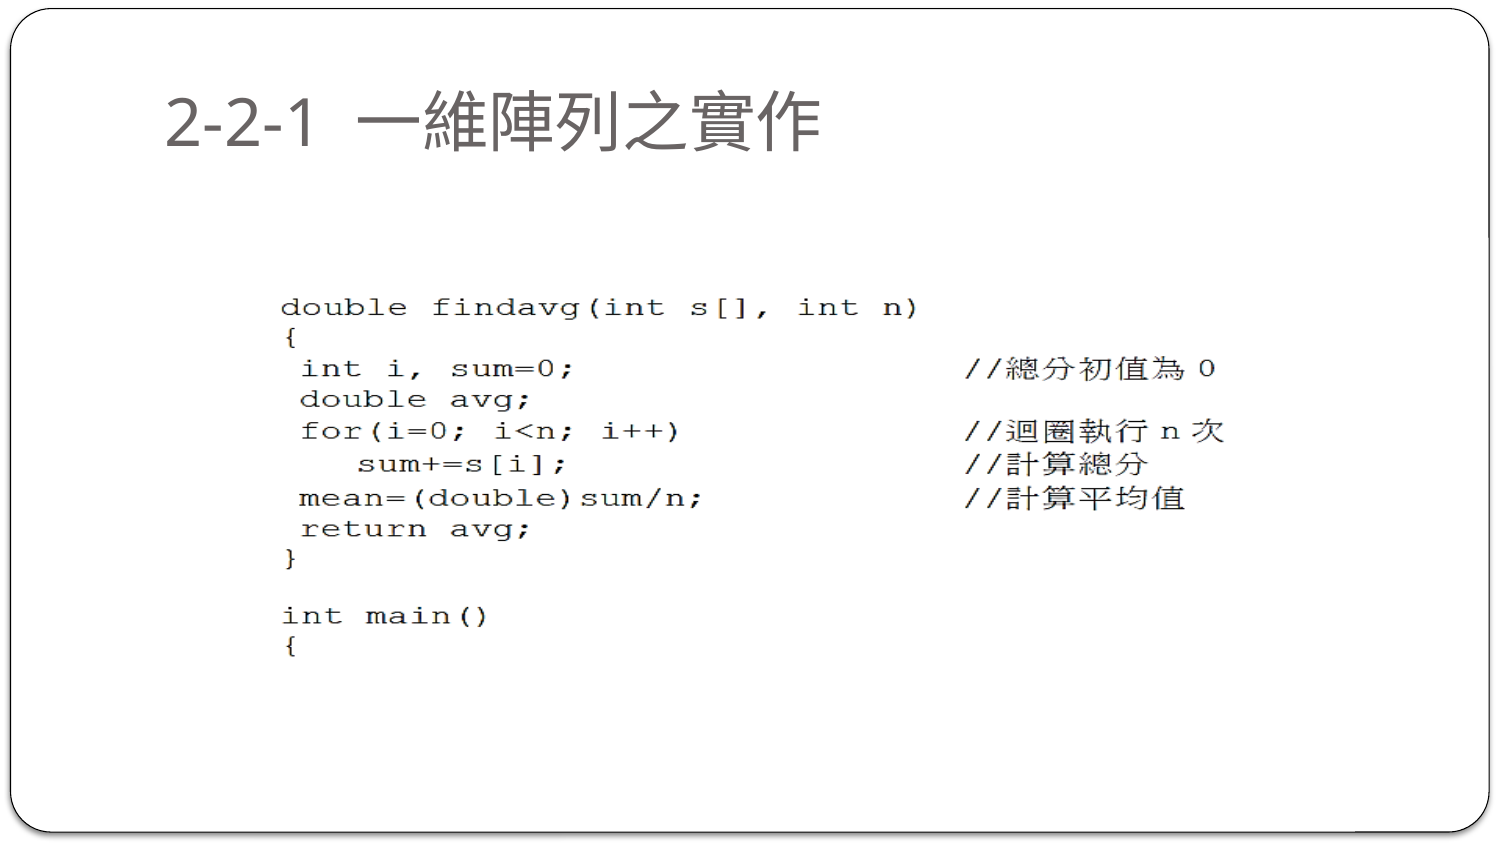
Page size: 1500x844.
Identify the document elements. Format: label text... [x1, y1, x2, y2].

picture [248, 288, 1252, 660]
title 2-2-1 一維陣列之實作 [150, 33, 1425, 175]
